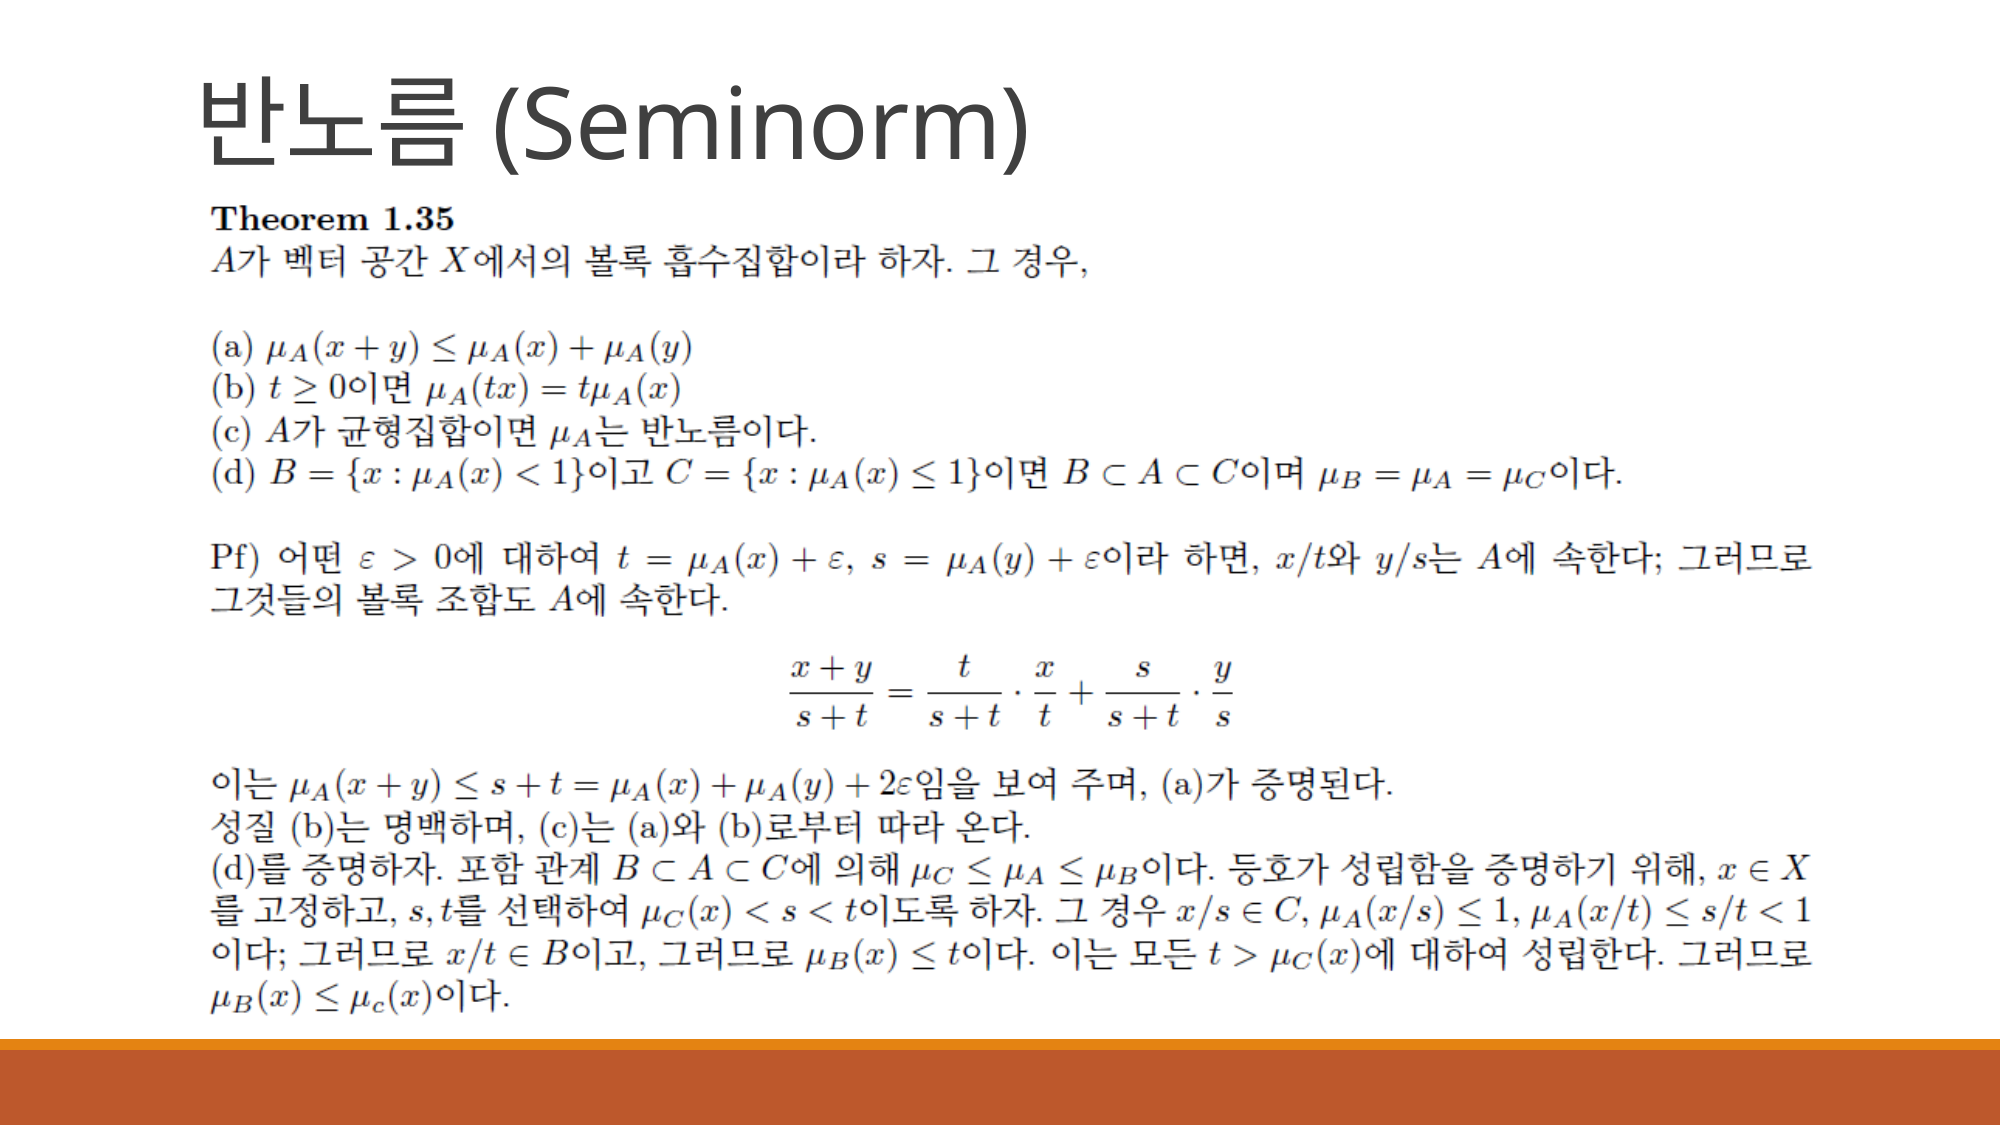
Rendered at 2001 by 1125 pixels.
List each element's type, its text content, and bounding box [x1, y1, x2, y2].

picture [172, 186, 1841, 1019]
title 반노름(Seminorm) [180, 47, 1830, 184]
